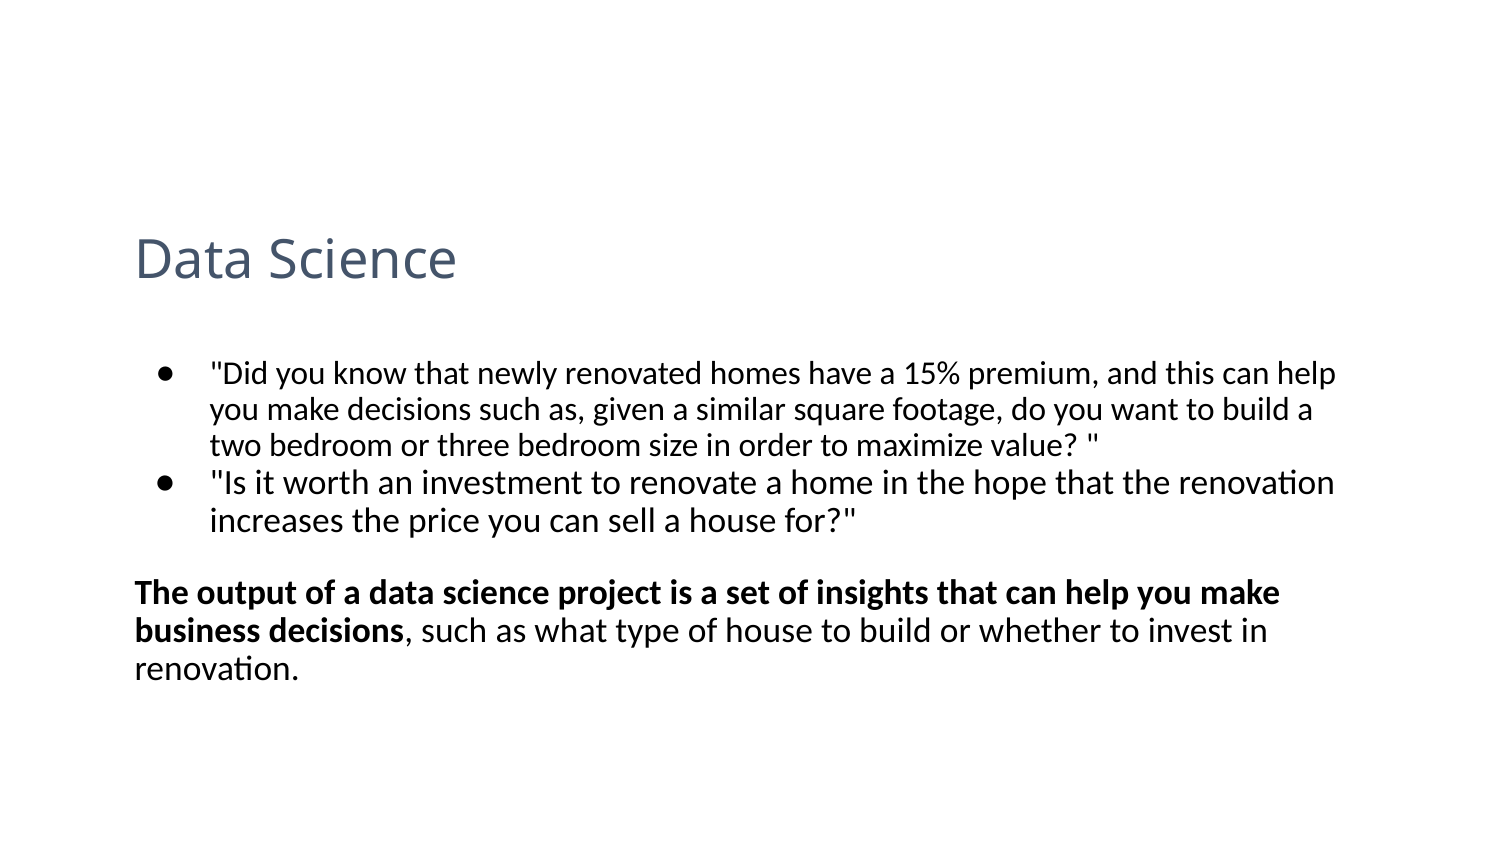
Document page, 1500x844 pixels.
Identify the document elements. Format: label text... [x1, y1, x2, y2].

title Data Science [119, 216, 1381, 305]
list "Did you know that newly renovated homes have a 15% premium, and this can help you make decisions such as, given a similar square footage, do you want to build a two bedroom or three bedroom size in order to maximize value? " "Is it worth an investment to renovate a home in the hope that the renovation increases the price you can sell a house for?" The output of a data science project is a set of insights that can help you make business decisions, such as what type of house to build or whether to invest in renovation. [119, 341, 1381, 712]
